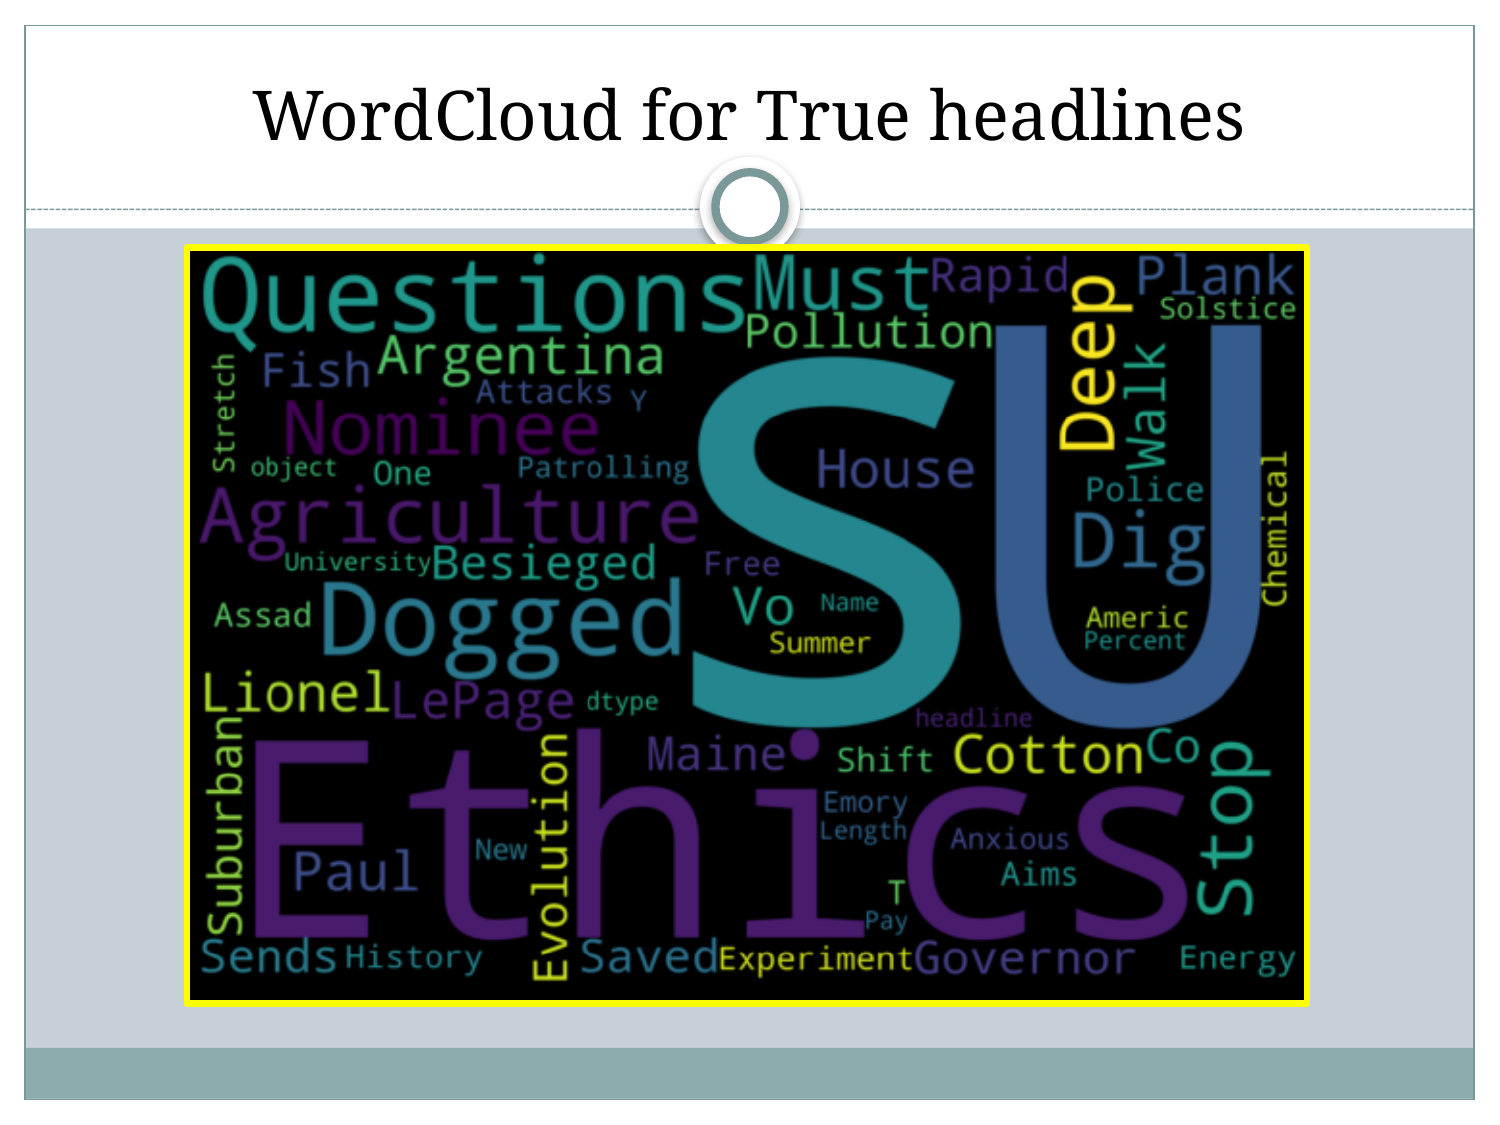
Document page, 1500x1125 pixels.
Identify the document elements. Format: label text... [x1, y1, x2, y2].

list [189, 250, 1305, 1001]
title WordCloud for True headlines [49, 37, 1450, 162]
